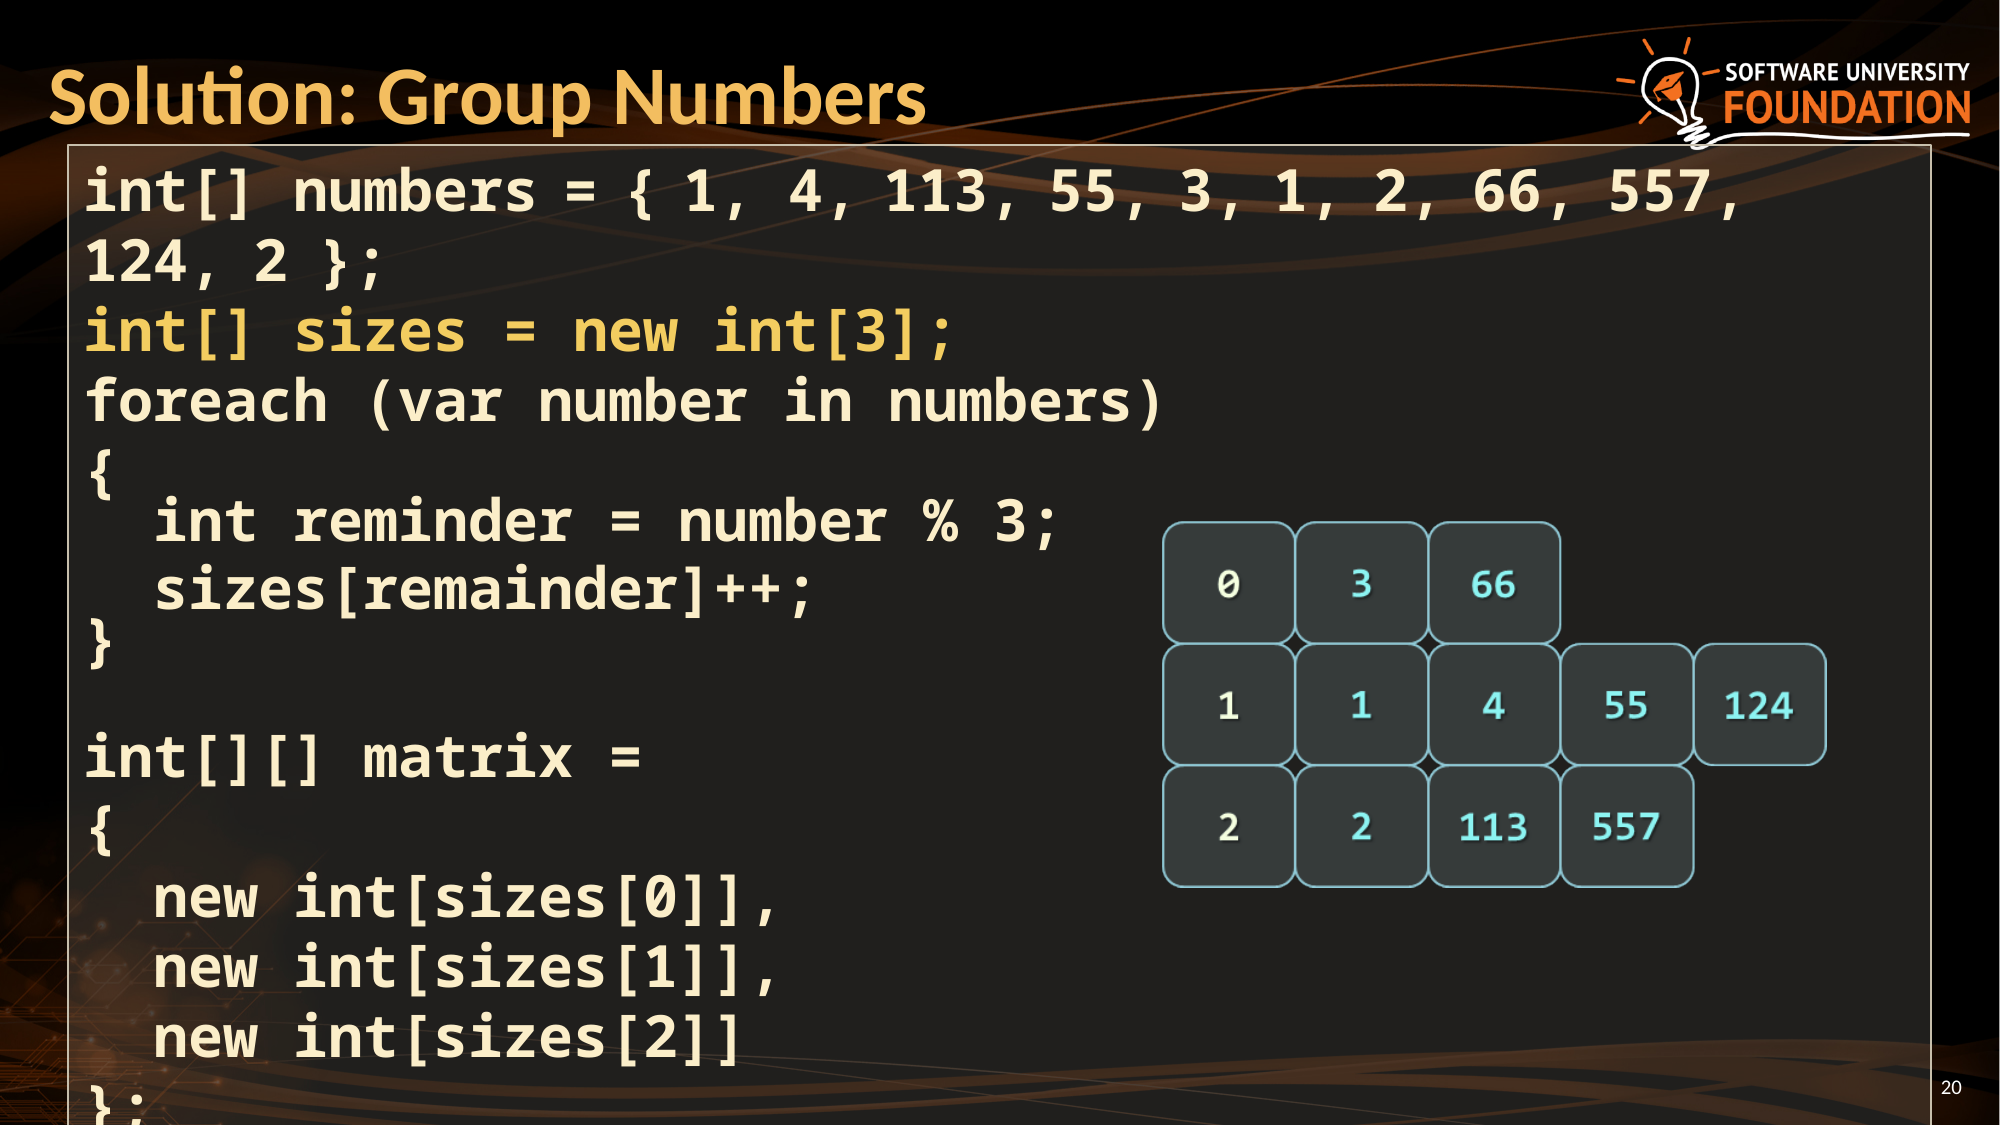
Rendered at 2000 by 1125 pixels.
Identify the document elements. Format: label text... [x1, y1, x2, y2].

title Solution: Group Numbers [30, 6, 1602, 189]
picture [0, 0, 2000, 1125]
slide_number 20 [1897, 1070, 1968, 1103]
text_box int[] numbers = { 1, 4, 113, 55, 3, 1, 2, 66, 557, 124, 2 }; int[] sizes = new int[3]; foreach (var number in numbers) { int reminder = number % 3; sizes[remainder]++; } int[][] matrix = { new int[sizes[0]], new int[sizes[1]], new int[sizes[2]] }; [68, 145, 1931, 1125]
picture [1162, 521, 1827, 888]
